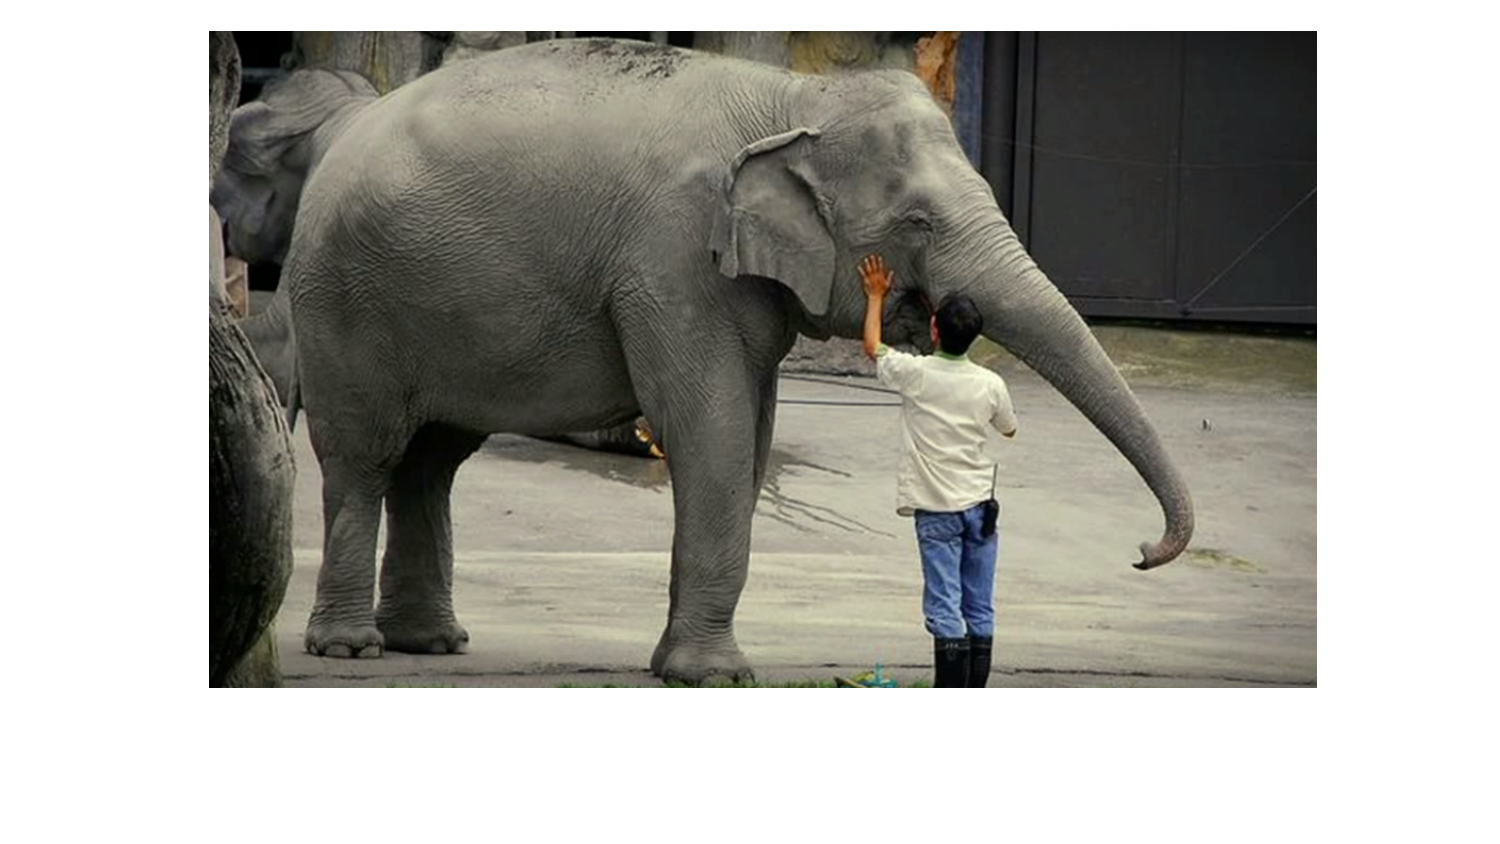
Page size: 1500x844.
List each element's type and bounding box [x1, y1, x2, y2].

picture [209, 31, 1318, 689]
